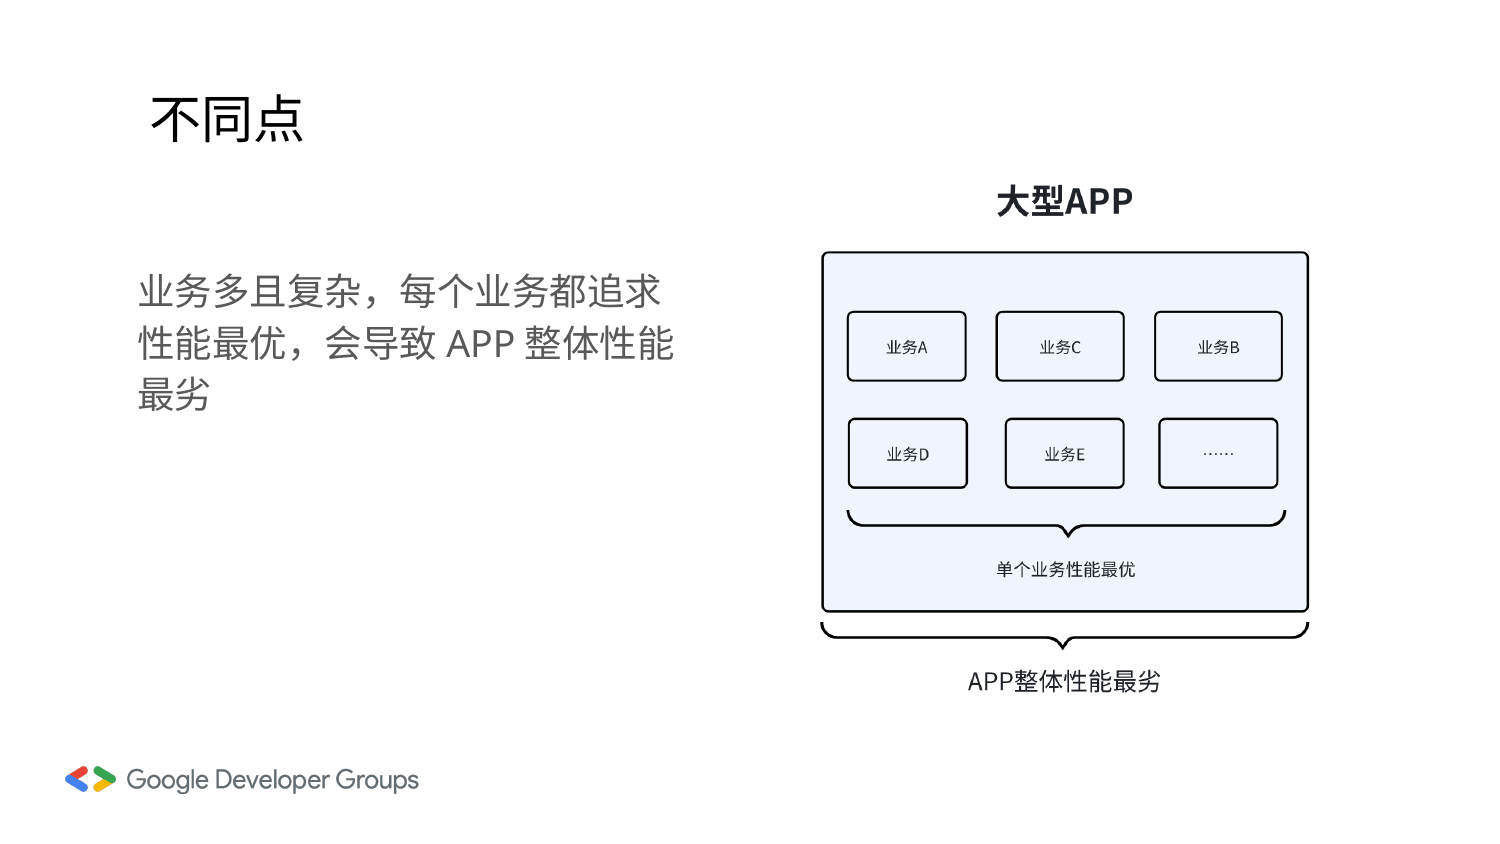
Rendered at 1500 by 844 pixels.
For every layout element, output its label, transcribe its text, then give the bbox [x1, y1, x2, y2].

text_box 不同点 [149, 67, 596, 149]
picture [793, 148, 1336, 723]
picture [64, 766, 419, 794]
list 业务多且复杂，每个业务都追求性能最优，会导致APP整体性能最劣 [122, 246, 693, 684]
